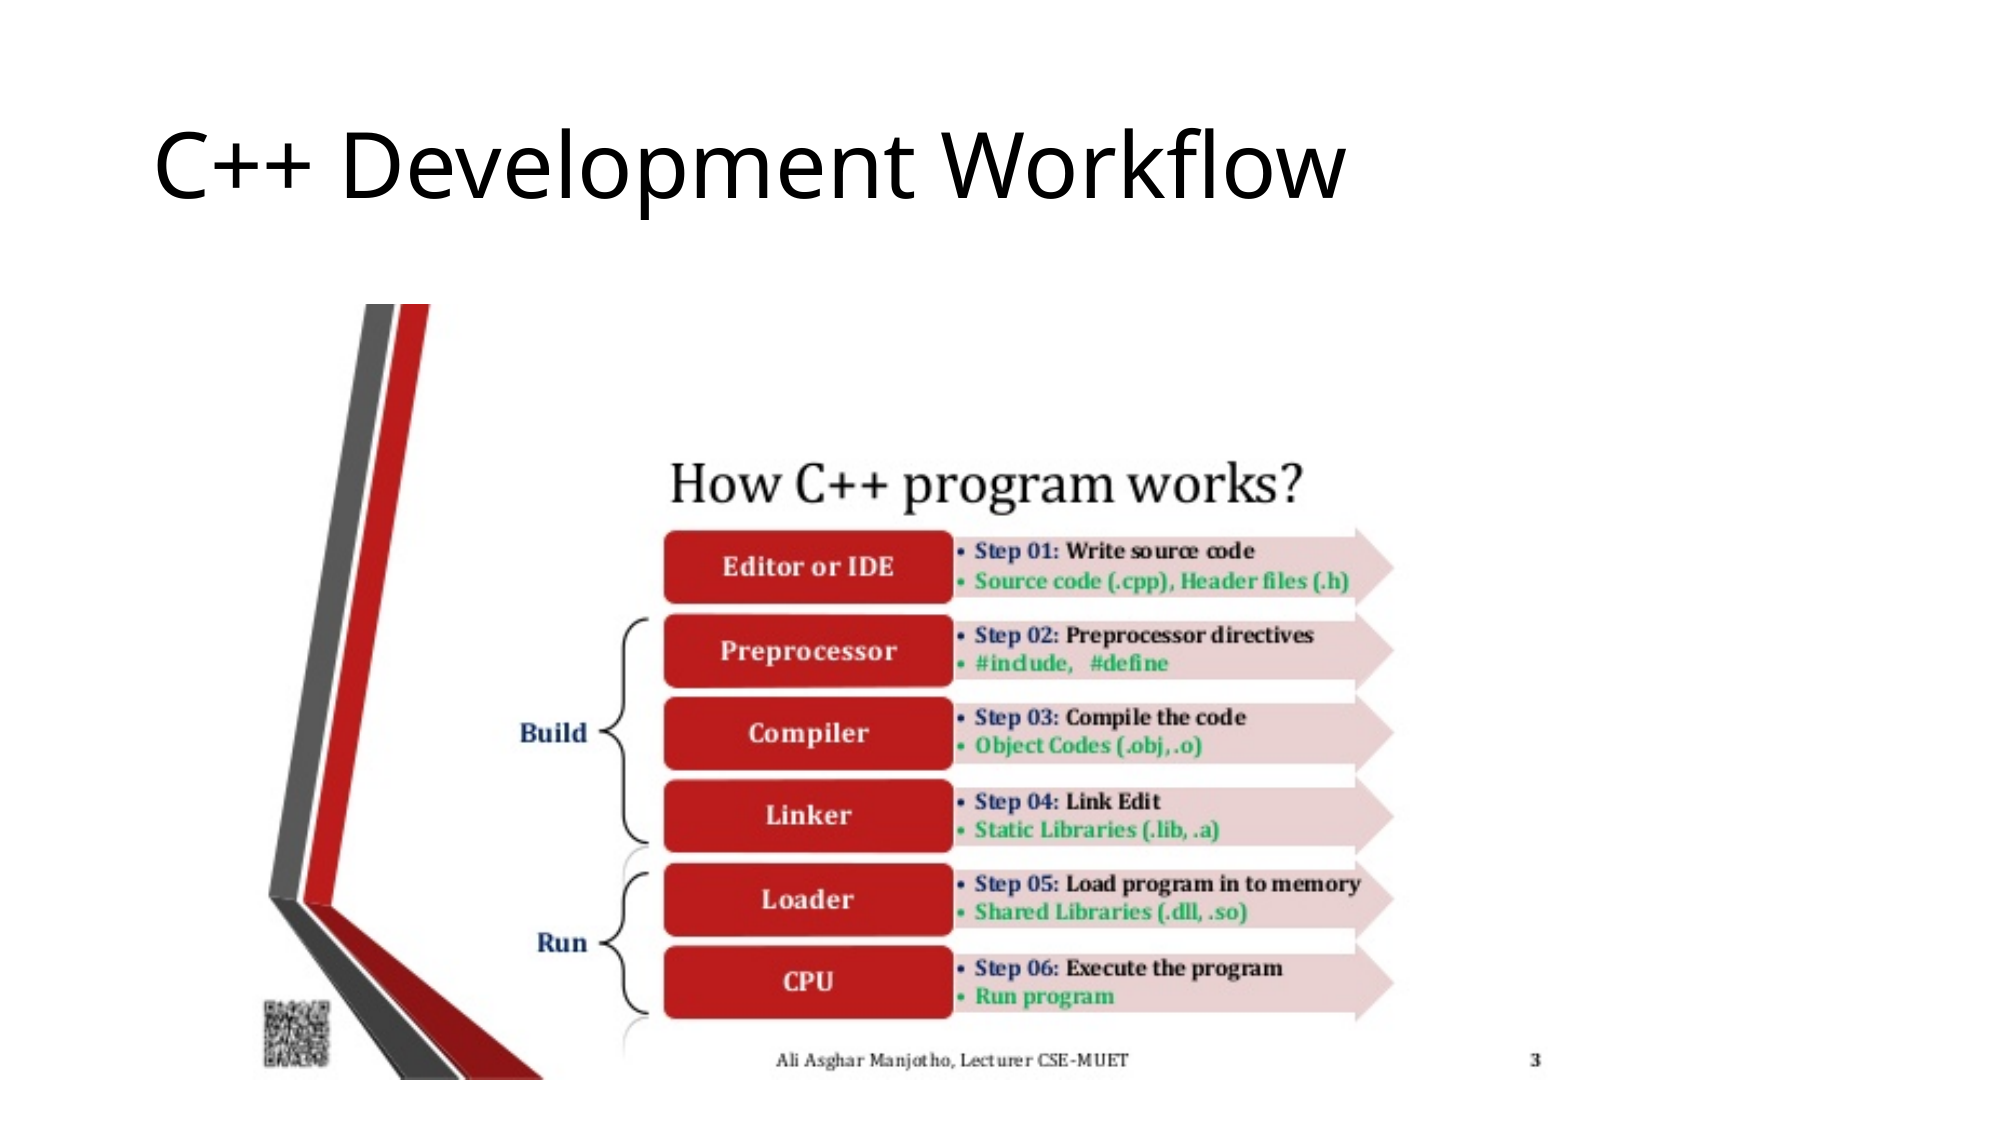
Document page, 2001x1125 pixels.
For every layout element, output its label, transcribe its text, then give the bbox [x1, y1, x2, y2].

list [252, 304, 1630, 1080]
title C++ Development Workflow [137, 59, 1863, 278]
